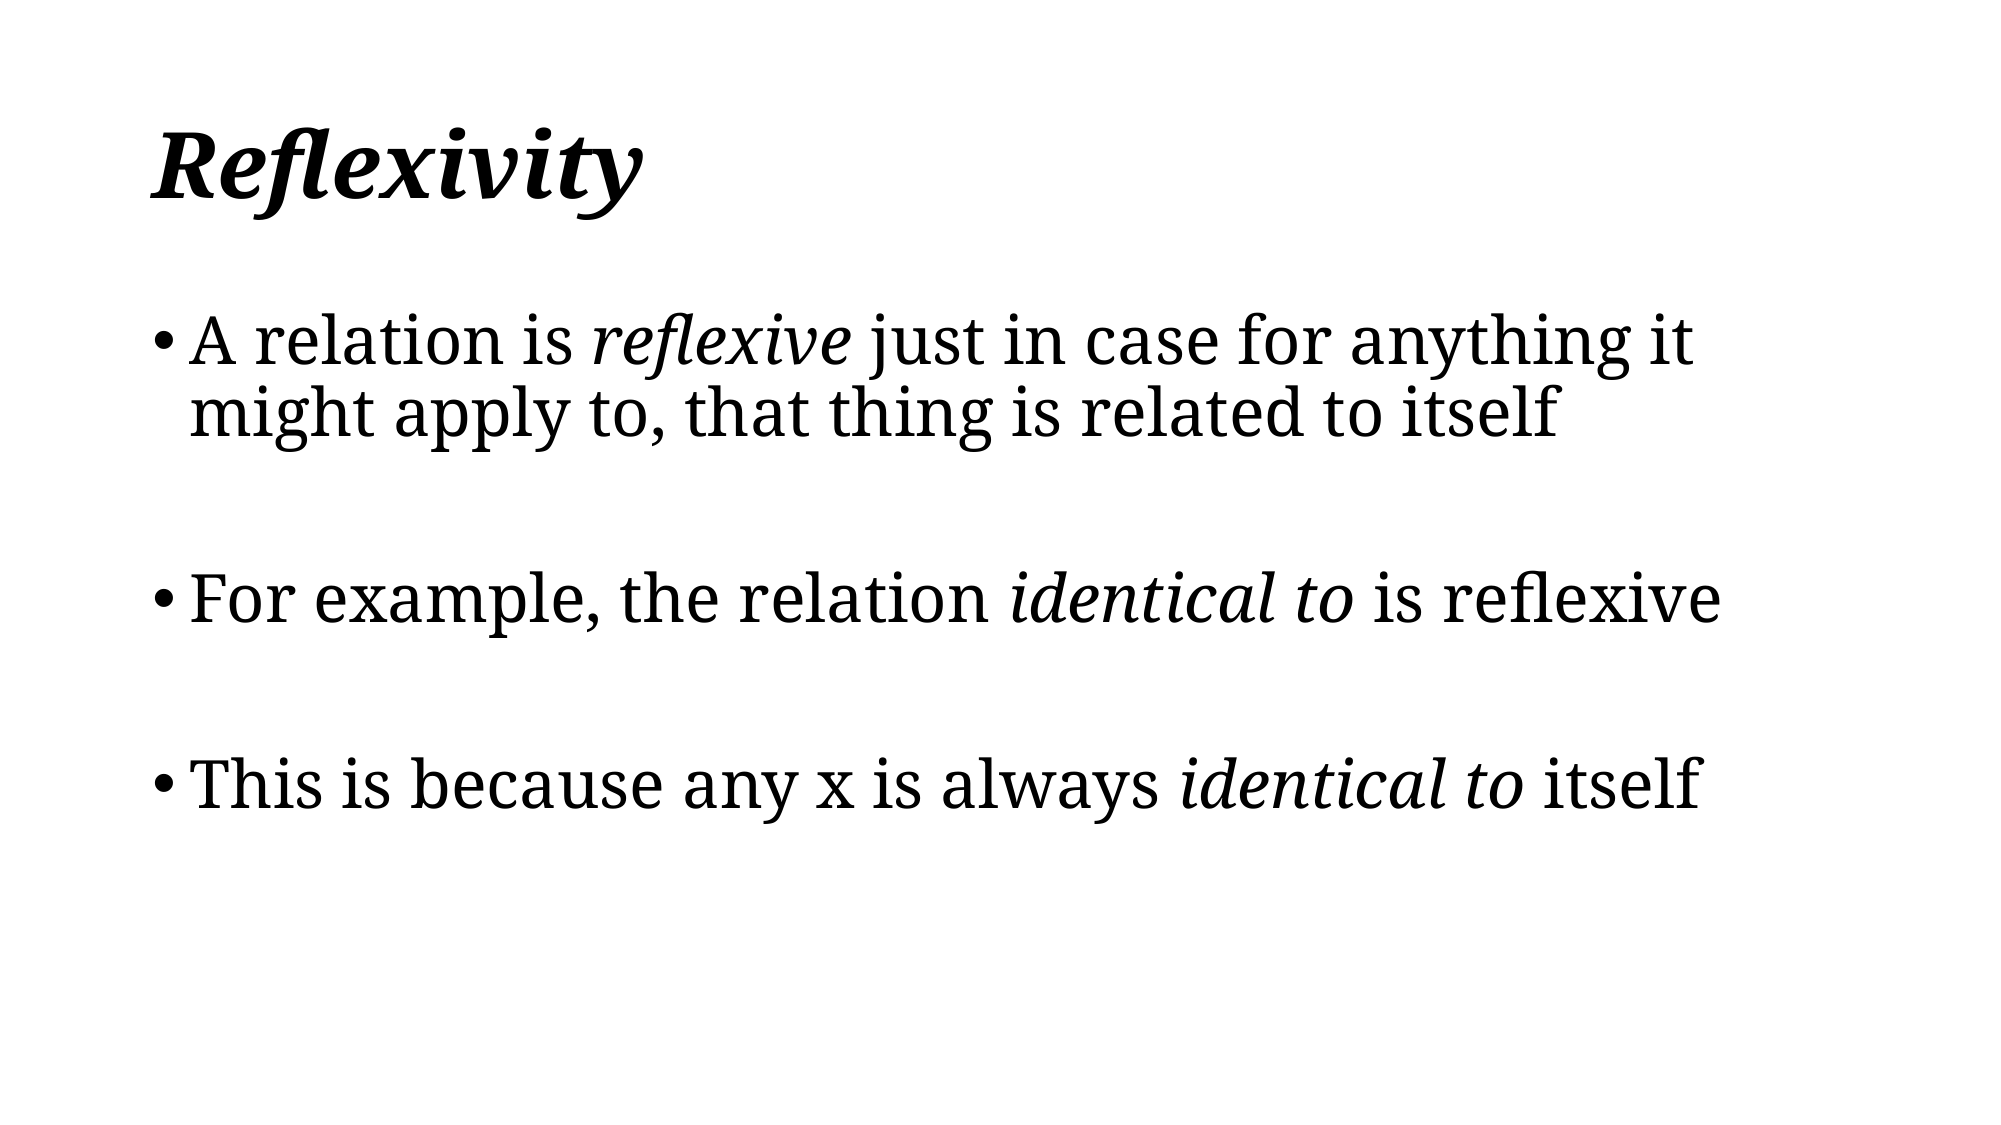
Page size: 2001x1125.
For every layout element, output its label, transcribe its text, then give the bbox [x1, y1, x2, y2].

list A relation is reflexive just in case for anything it might apply to, that thing is related to itself For example, the relation identical to is reflexive This is because any x is always identical to itself [137, 299, 1863, 1014]
title Reflexivity [137, 59, 1863, 278]
